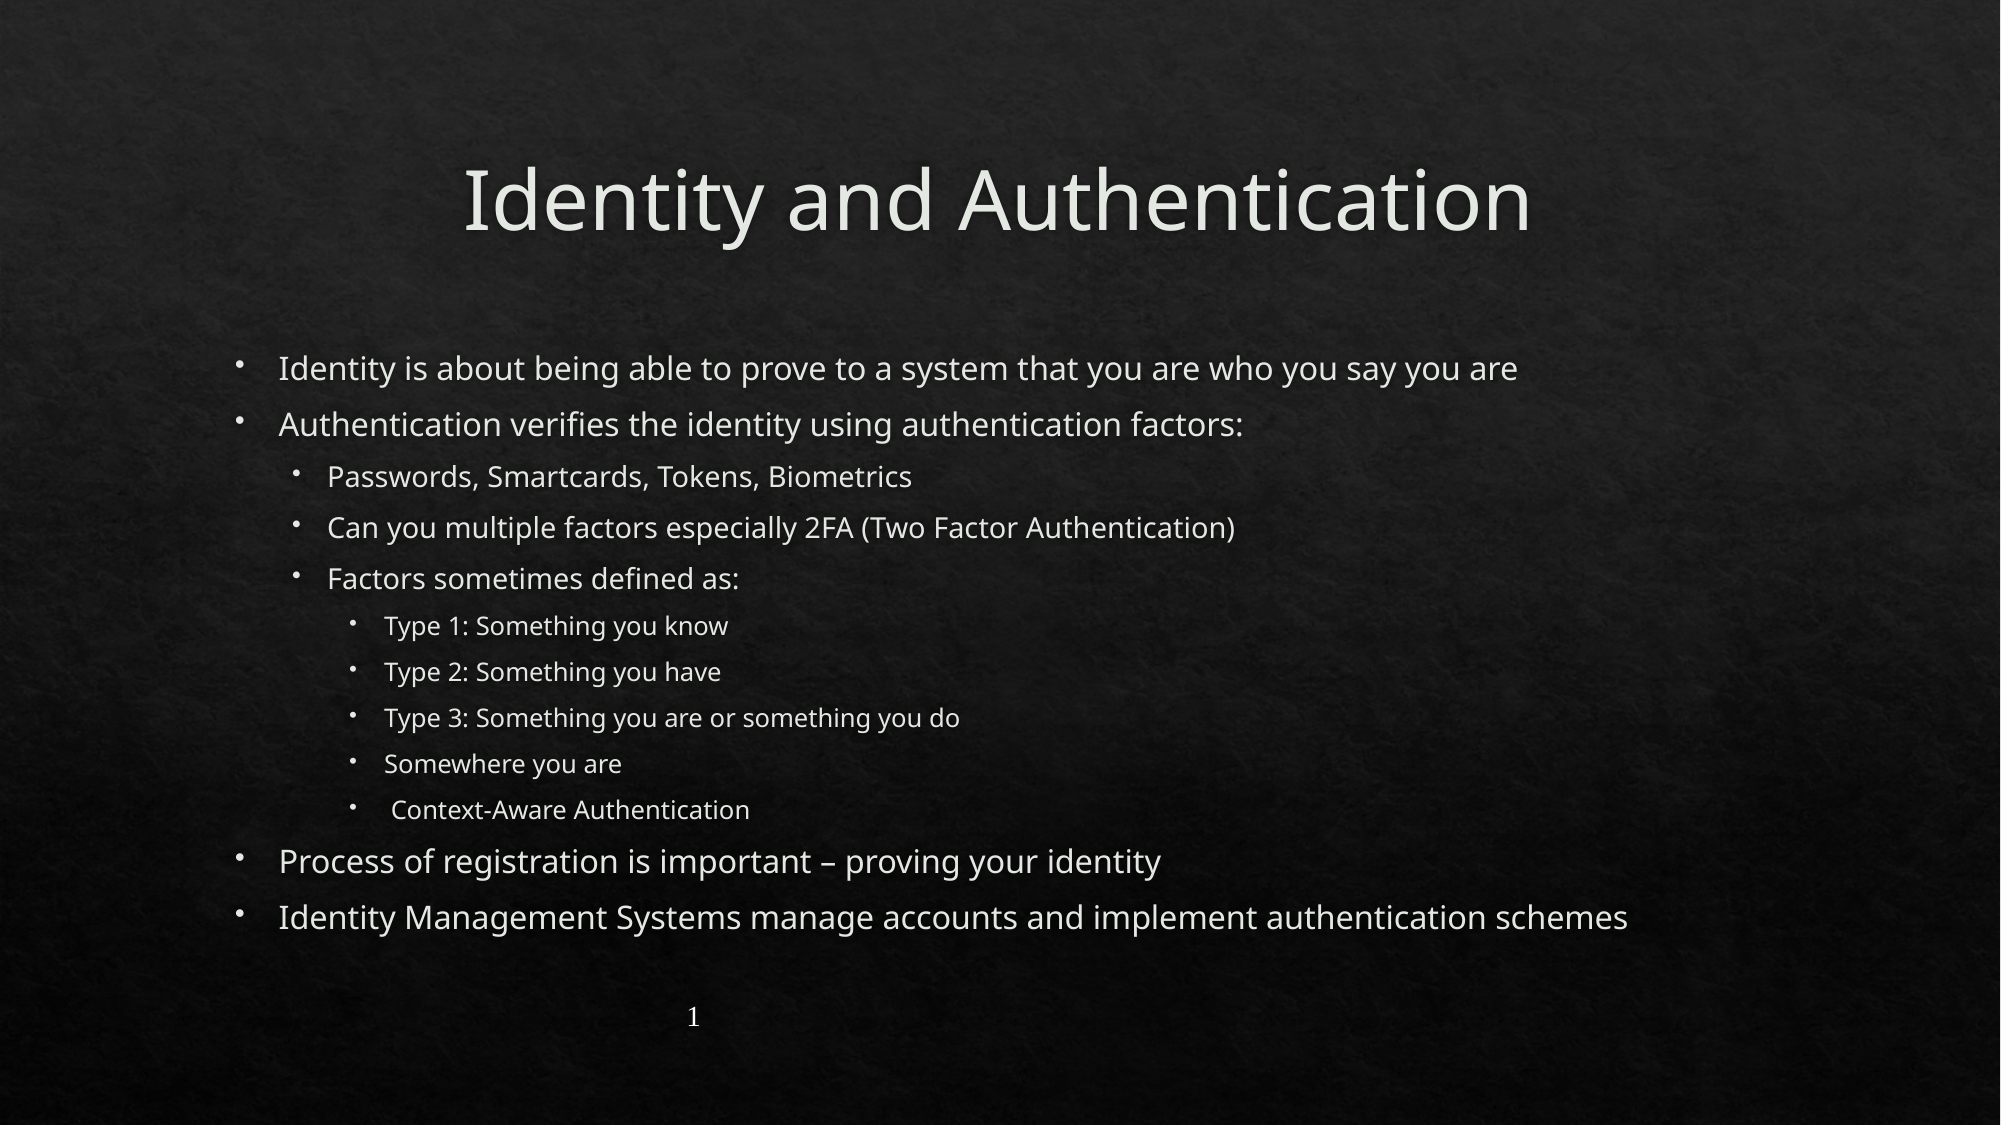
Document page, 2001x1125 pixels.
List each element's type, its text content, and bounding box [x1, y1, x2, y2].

list Identity is about being able to prove to a system that you are who you say you are Authentication verifies the identity using authentication factors: Passwords, Smartcards, Tokens, Biometrics Can you multiple factors especially 2FA (Two Factor Authentication) Factors sometimes defined as: Type 1: Something you know Type 2: Something you have Type 3: Something you are or something you do Somewhere you are Context-Aware Authentication Process of registration is important – proving your identity Identity Management Systems manage accounts and implement authentication schemes [149, 340, 1849, 950]
footer 1 [149, 984, 1245, 1045]
title Identity and Authentication [149, 99, 1849, 307]
